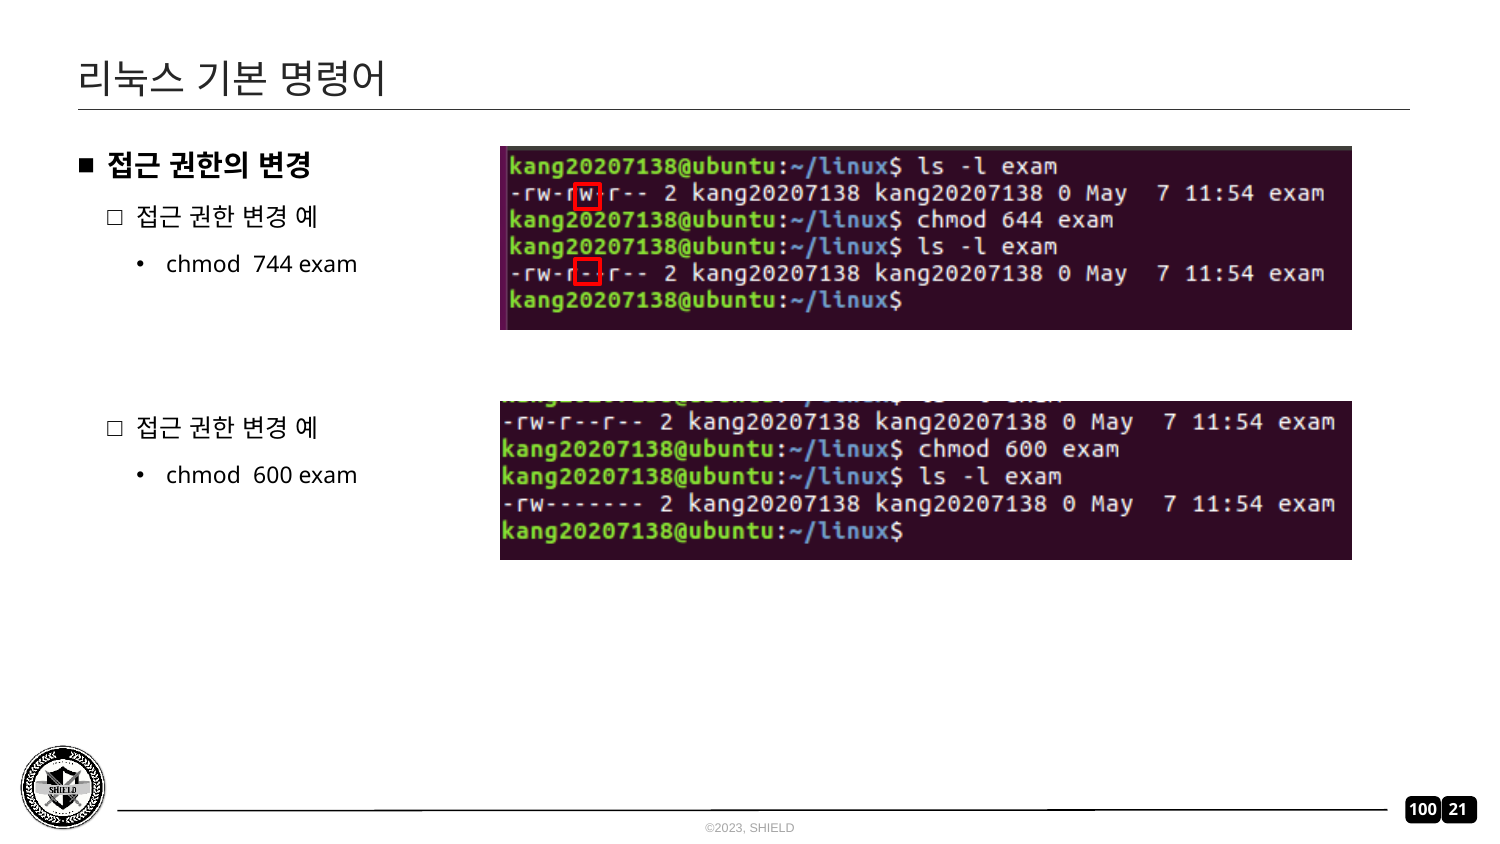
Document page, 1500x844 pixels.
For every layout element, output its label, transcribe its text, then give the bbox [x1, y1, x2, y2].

picture [499, 146, 1352, 330]
picture [18, 743, 107, 831]
title 리눅스 기본 명령어 [62, 46, 1438, 110]
list 접근 권한의 변경 접근 권한 변경 예 chmod 744 exam 접근 권한 변경 예 chmod 600 exam [62, 121, 1438, 760]
picture [499, 400, 1352, 560]
